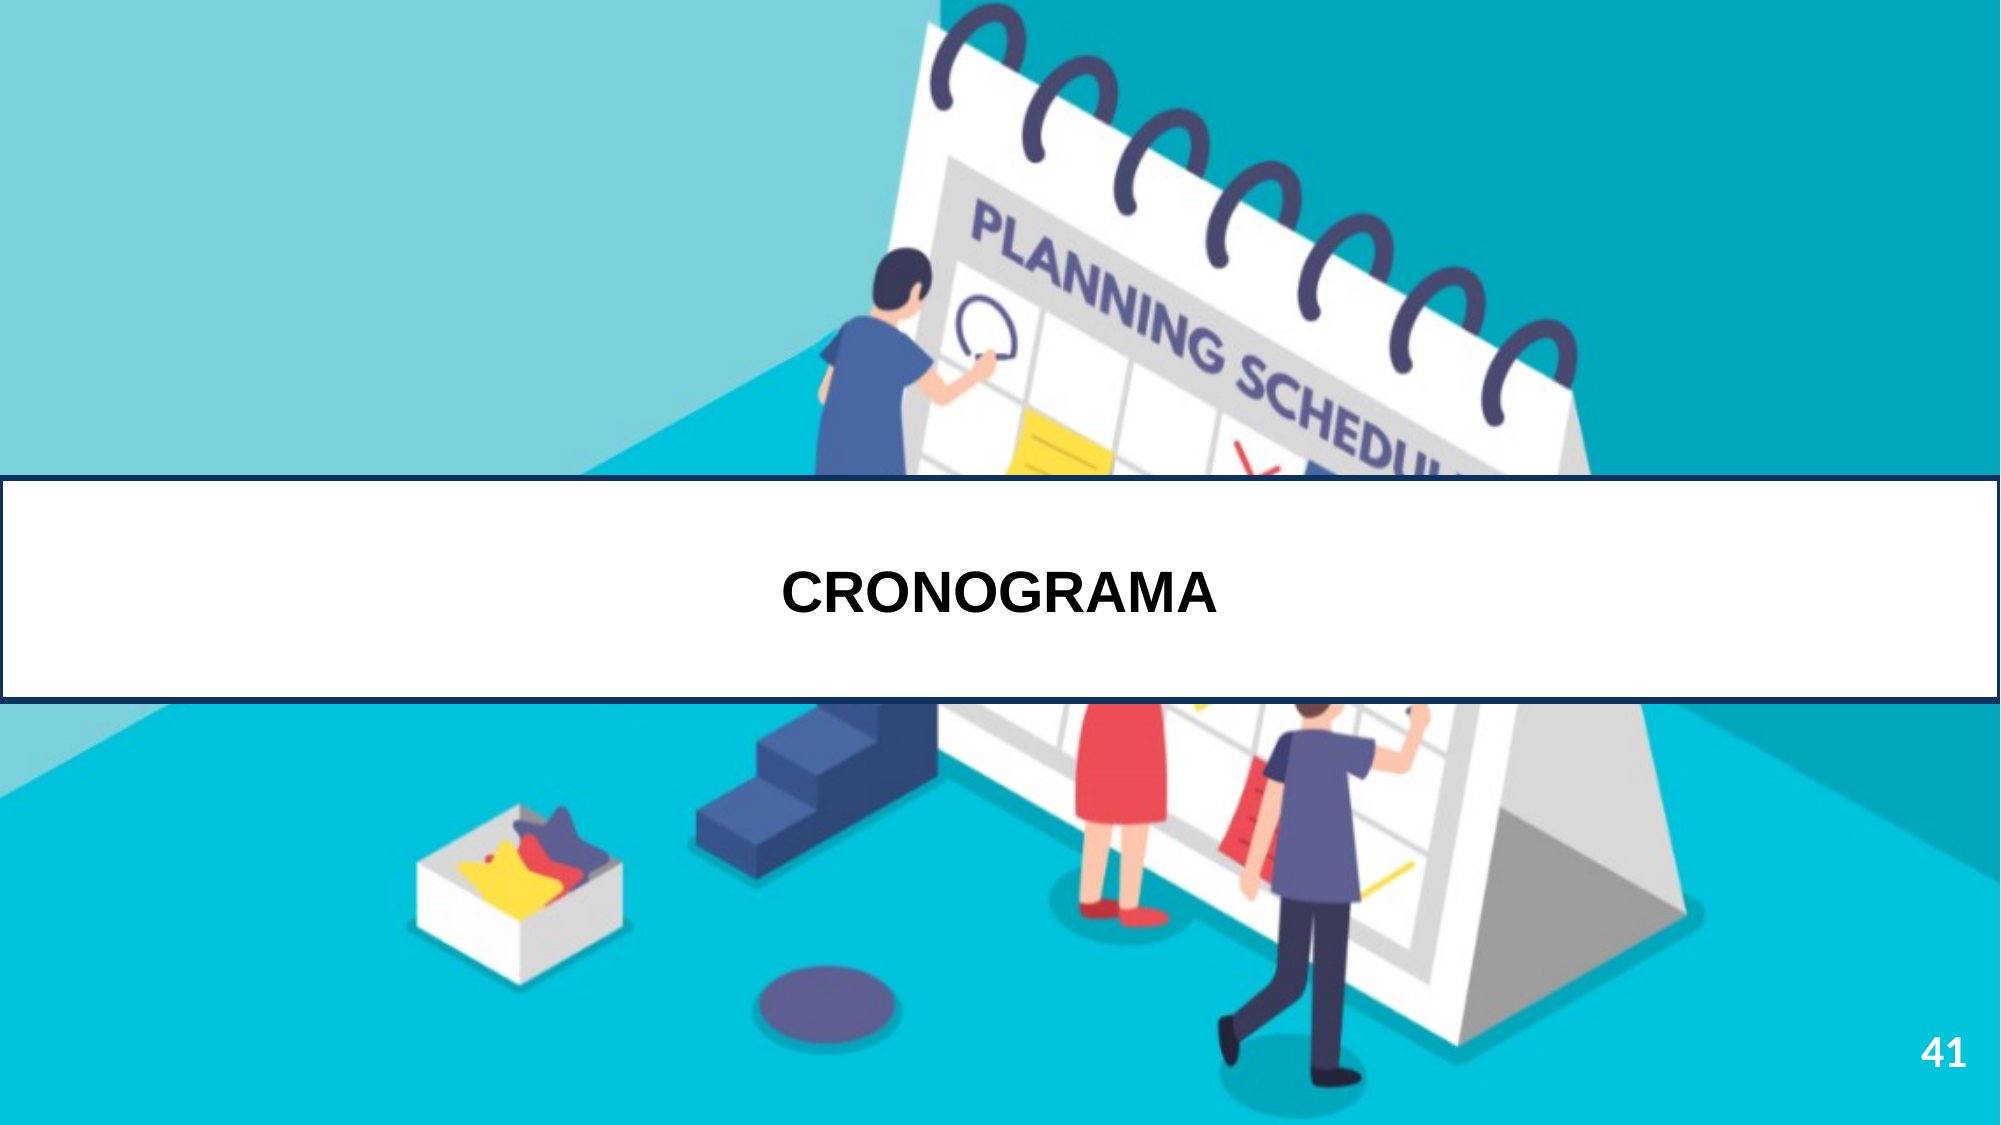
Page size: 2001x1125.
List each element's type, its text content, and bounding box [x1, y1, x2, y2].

picture [0, 0, 2001, 1125]
text_box 41 [1906, 1014, 2000, 1085]
text_box CRONOGRAMA [0, 477, 2000, 702]
